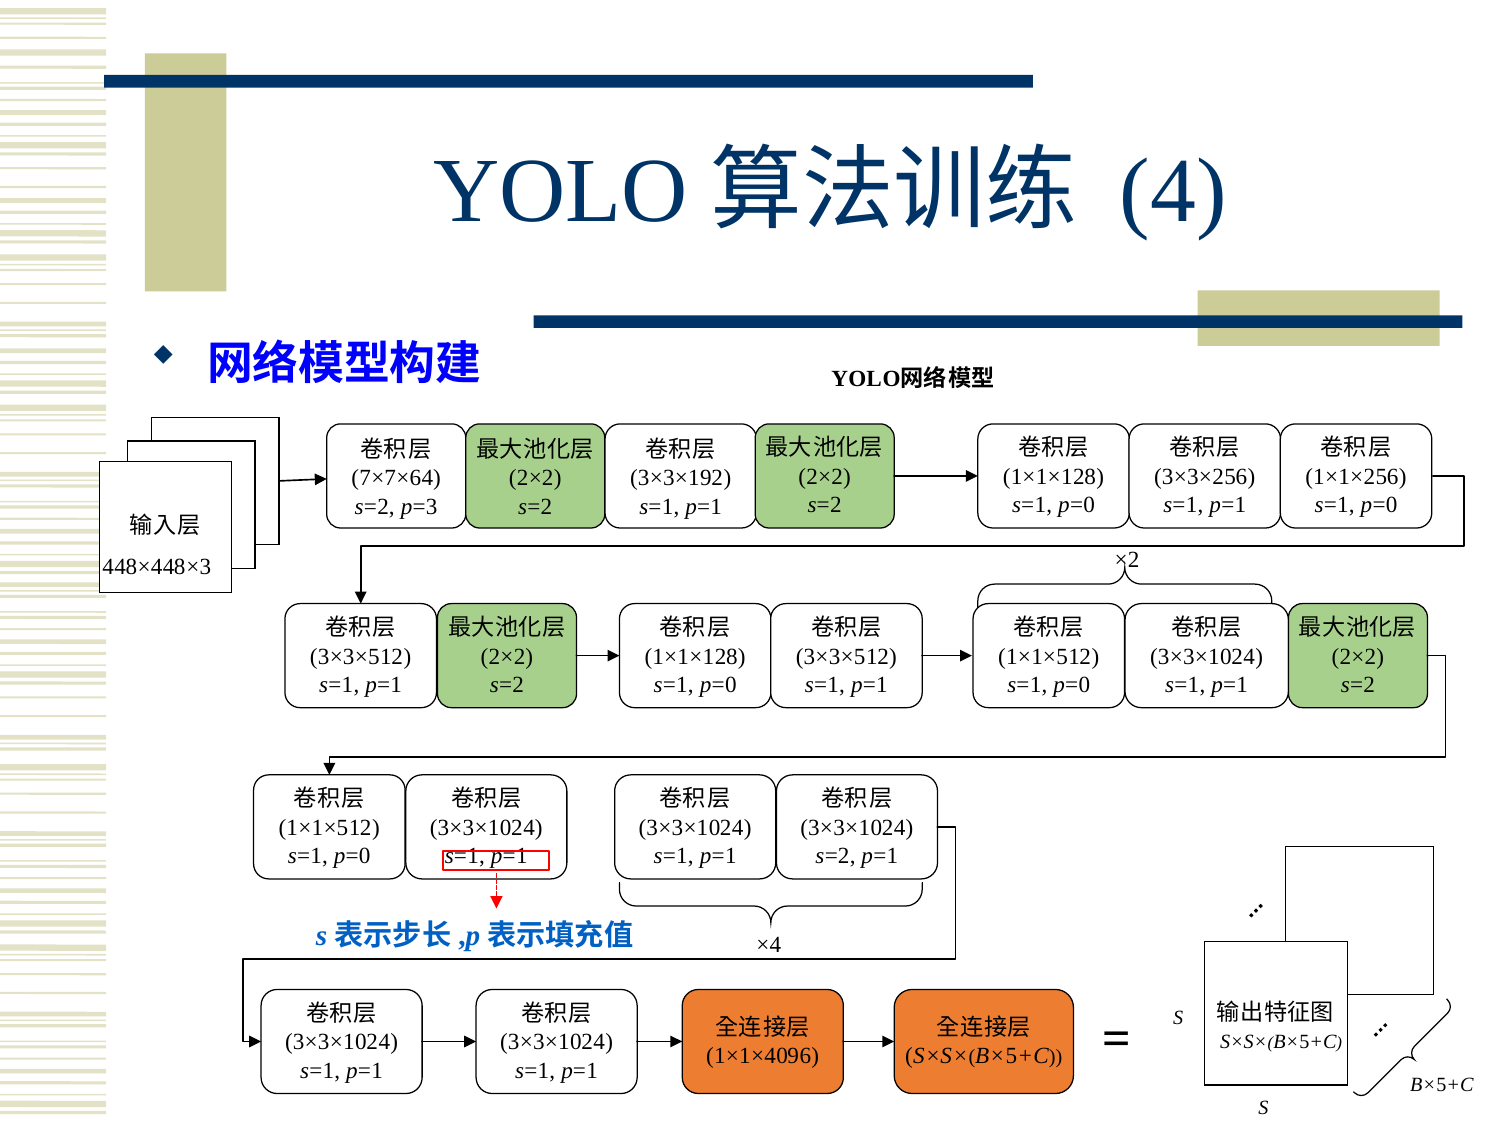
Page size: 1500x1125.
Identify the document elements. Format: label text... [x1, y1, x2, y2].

list 网络模型构建 [135, 325, 562, 355]
title YOLO算法训练 (4) [224, 99, 1436, 288]
picture [88, 356, 1485, 1125]
